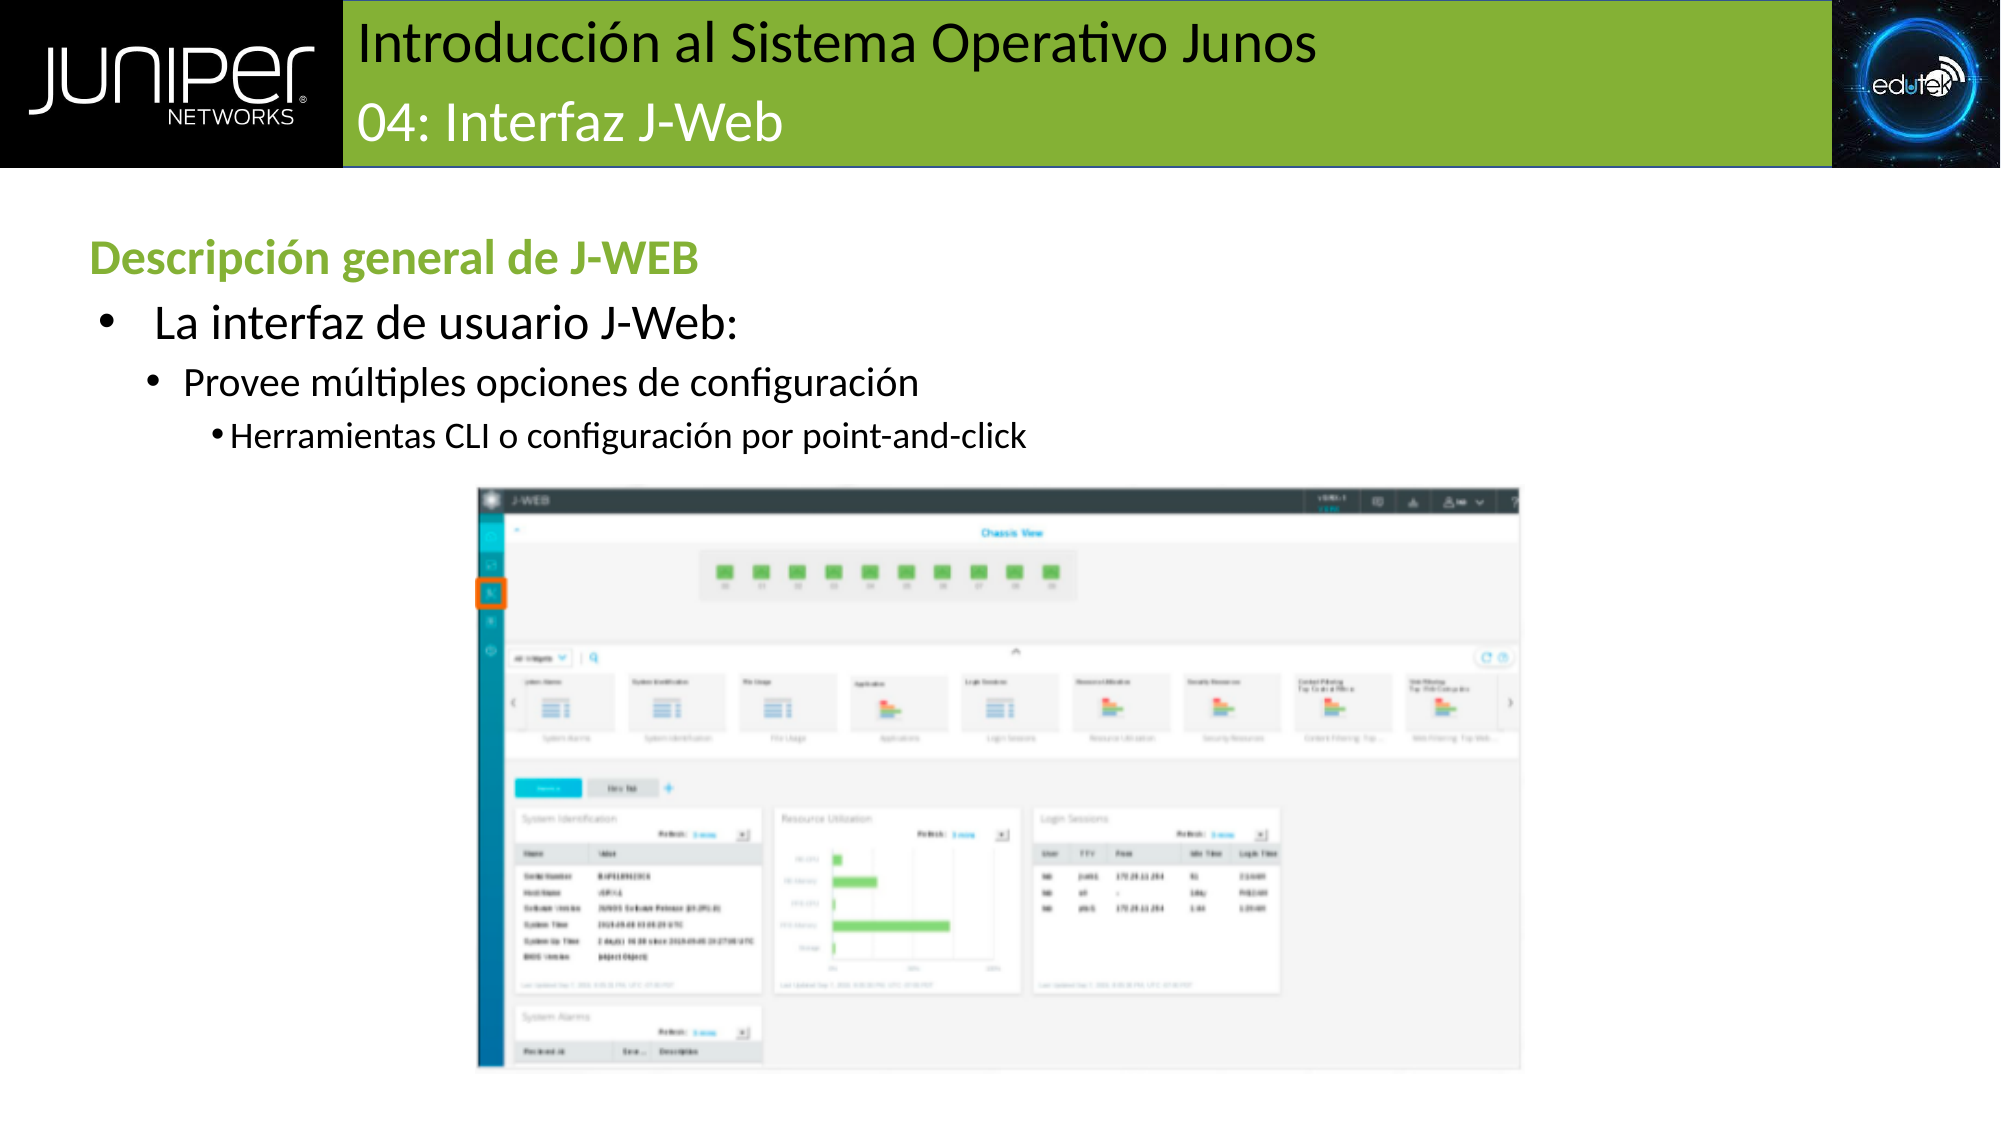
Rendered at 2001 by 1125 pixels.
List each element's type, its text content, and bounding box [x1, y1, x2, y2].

picture [475, 484, 1525, 1074]
list Descripción general de J-WEB La interfaz de usuario J-Web: Provee múltiples opciones de configuración Herramientas CLI o configuración por point-and-click [74, 224, 1926, 938]
picture [1832, 84, 2000, 168]
title Introducción al Sistema Operativo Junos [342, 3, 2000, 84]
list 04: Interfaz J-Web [342, 83, 1606, 168]
picture [0, 0, 343, 168]
